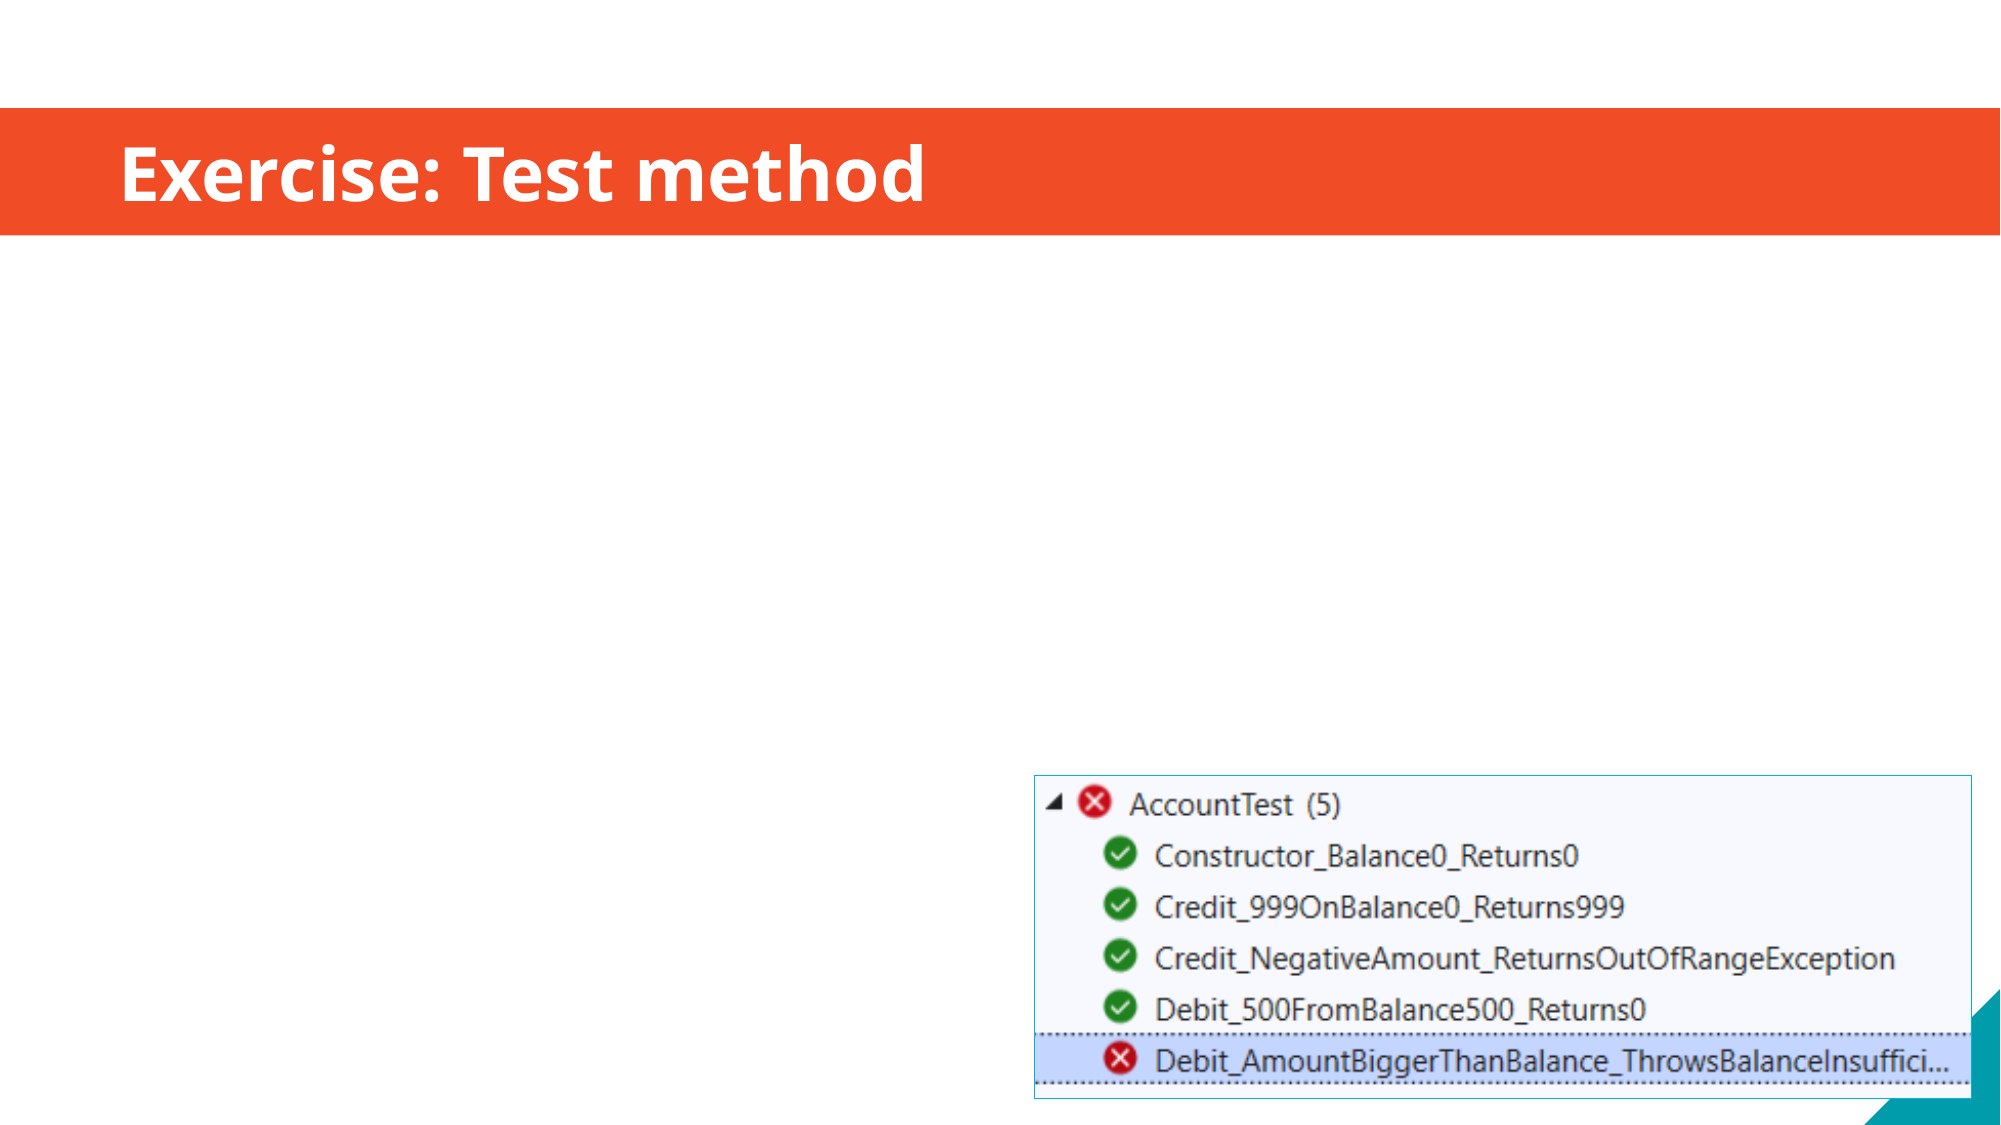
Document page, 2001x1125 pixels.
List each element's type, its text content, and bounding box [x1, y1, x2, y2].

slide_number 43 [1862, 987, 2000, 1125]
picture [1036, 777, 1970, 1097]
title Exercise: Test method [0, 108, 2000, 236]
